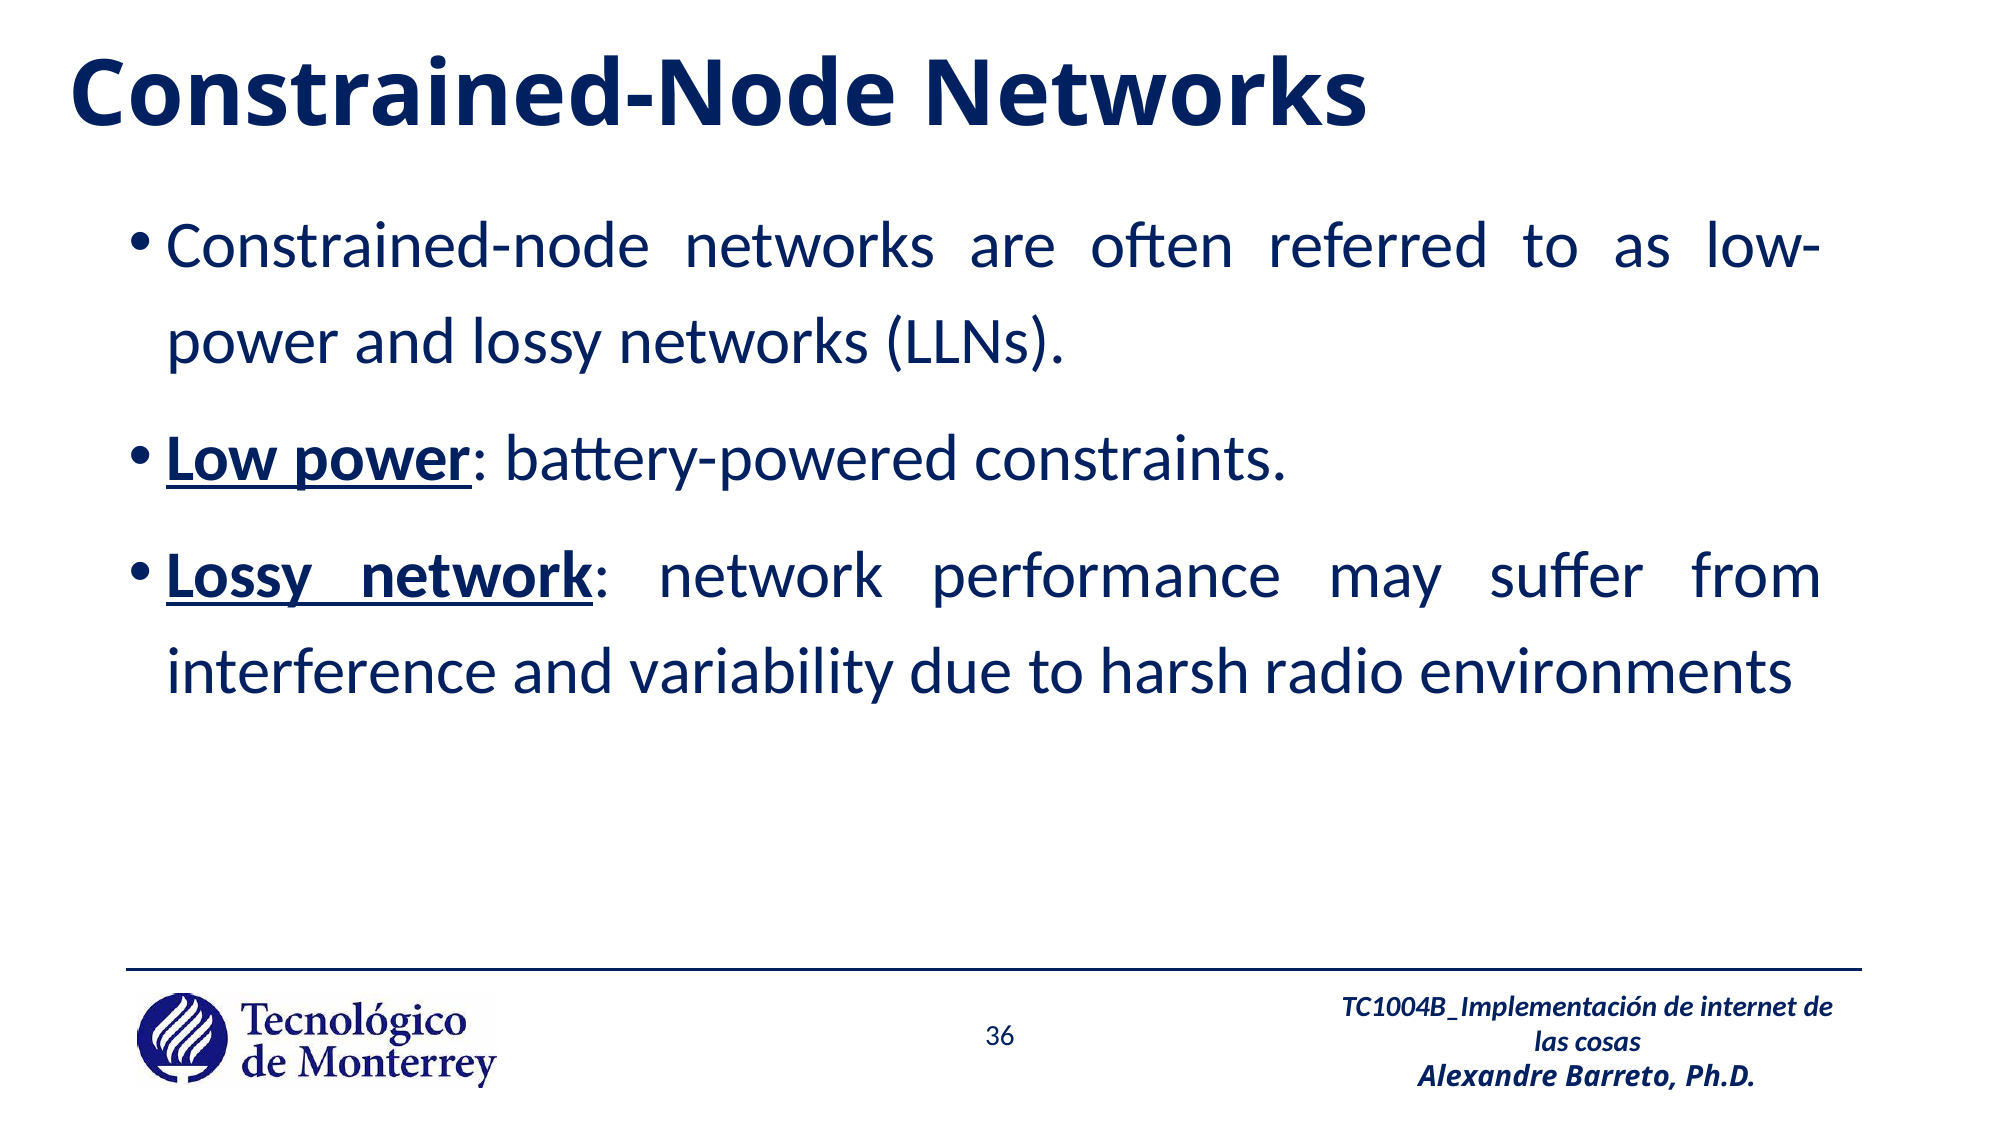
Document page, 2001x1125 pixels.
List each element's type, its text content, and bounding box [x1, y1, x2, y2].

list Constrained-node networks are often referred to as low-power and lossy networks (LLNs). Low power: battery-powered constraints. Lossy network: network performance may suffer from interference and variability due to harsh radio environments [113, 177, 1839, 895]
picture [137, 993, 497, 1088]
title Constrained-Node Networks [53, 13, 1779, 178]
